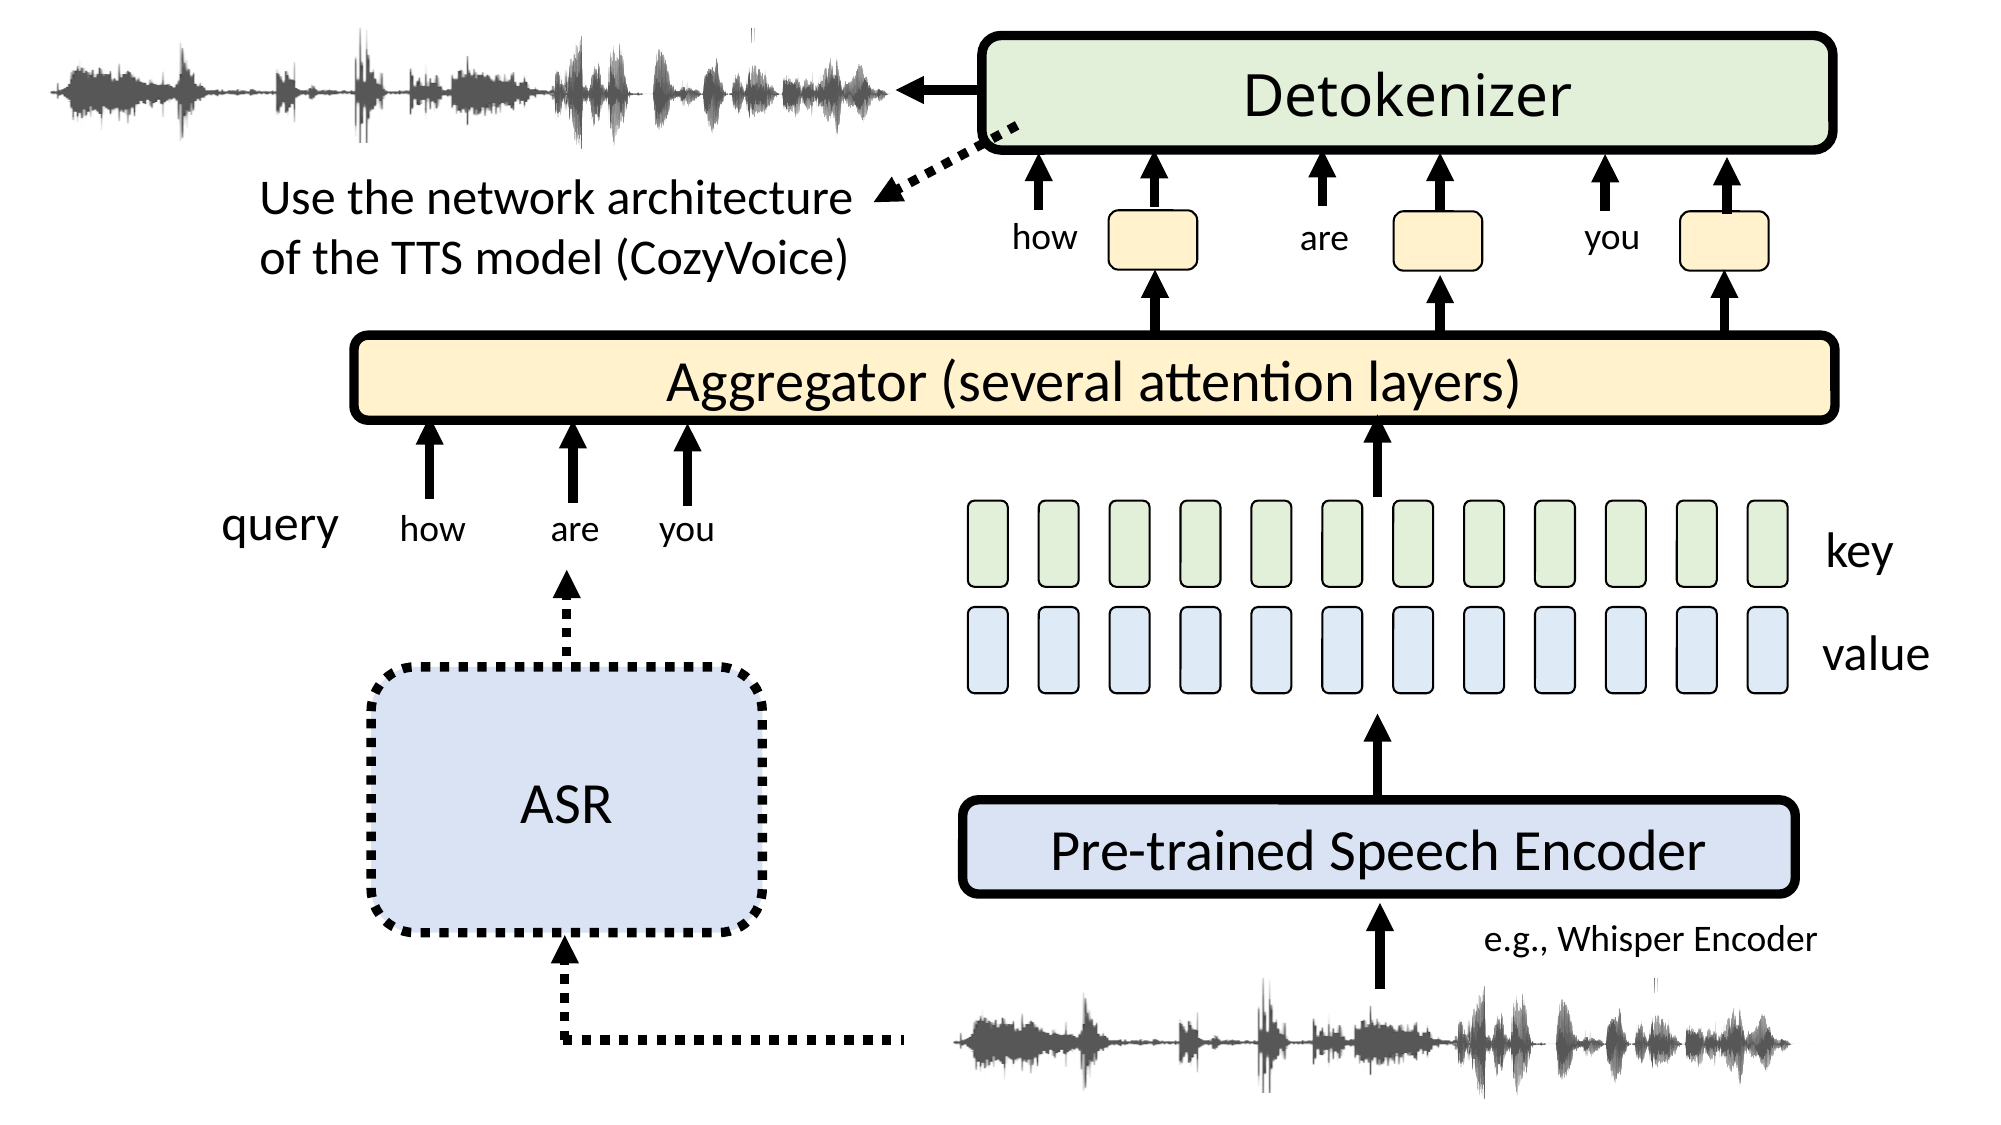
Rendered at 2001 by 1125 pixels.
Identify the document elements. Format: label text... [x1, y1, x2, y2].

text_box [1679, 210, 1770, 272]
text_box [1675, 499, 1718, 588]
text_box [1604, 605, 1647, 695]
text_box [1108, 605, 1151, 695]
text_box Aggregator (several attention layers) [353, 334, 1836, 421]
text_box query [175, 483, 354, 559]
text_box key [1810, 510, 1911, 586]
text_box [1604, 499, 1647, 588]
text_box [1533, 605, 1577, 695]
text_box [1108, 499, 1151, 588]
text_box [1321, 499, 1364, 588]
text_box how [987, 204, 1103, 265]
text_box [1037, 605, 1080, 695]
text_box you [1554, 204, 1670, 265]
text_box are [1267, 205, 1382, 266]
text_box [1675, 605, 1718, 695]
text_box [966, 499, 1009, 588]
text_box [966, 605, 1009, 695]
text_box [1392, 605, 1435, 695]
text_box Pre-trained Speech Encoder [962, 799, 1796, 895]
text_box [1037, 499, 1080, 588]
text_box [1392, 499, 1435, 588]
text_box e.g., Whisper Encoder [1469, 906, 1861, 967]
text_box [1250, 605, 1293, 695]
text_box ASR [370, 666, 763, 934]
text_box [1533, 499, 1577, 588]
text_box [1179, 605, 1222, 695]
text_box Use the network architecture of the TTS model (CozyVoice) [244, 157, 894, 292]
text_box [1179, 499, 1222, 588]
text_box [1392, 210, 1484, 272]
text_box [1107, 209, 1199, 271]
text_box Detokenizer [981, 34, 1834, 151]
text_box [1746, 499, 1789, 588]
text_box [1463, 605, 1506, 695]
text_box [1746, 605, 1789, 695]
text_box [938, 966, 1820, 1104]
text_box [1321, 605, 1364, 695]
text_box how are you [354, 496, 761, 557]
text_box value [1807, 612, 2000, 688]
text_box [1250, 499, 1293, 588]
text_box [35, 16, 917, 153]
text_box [873, 125, 1018, 203]
text_box [1463, 499, 1506, 588]
